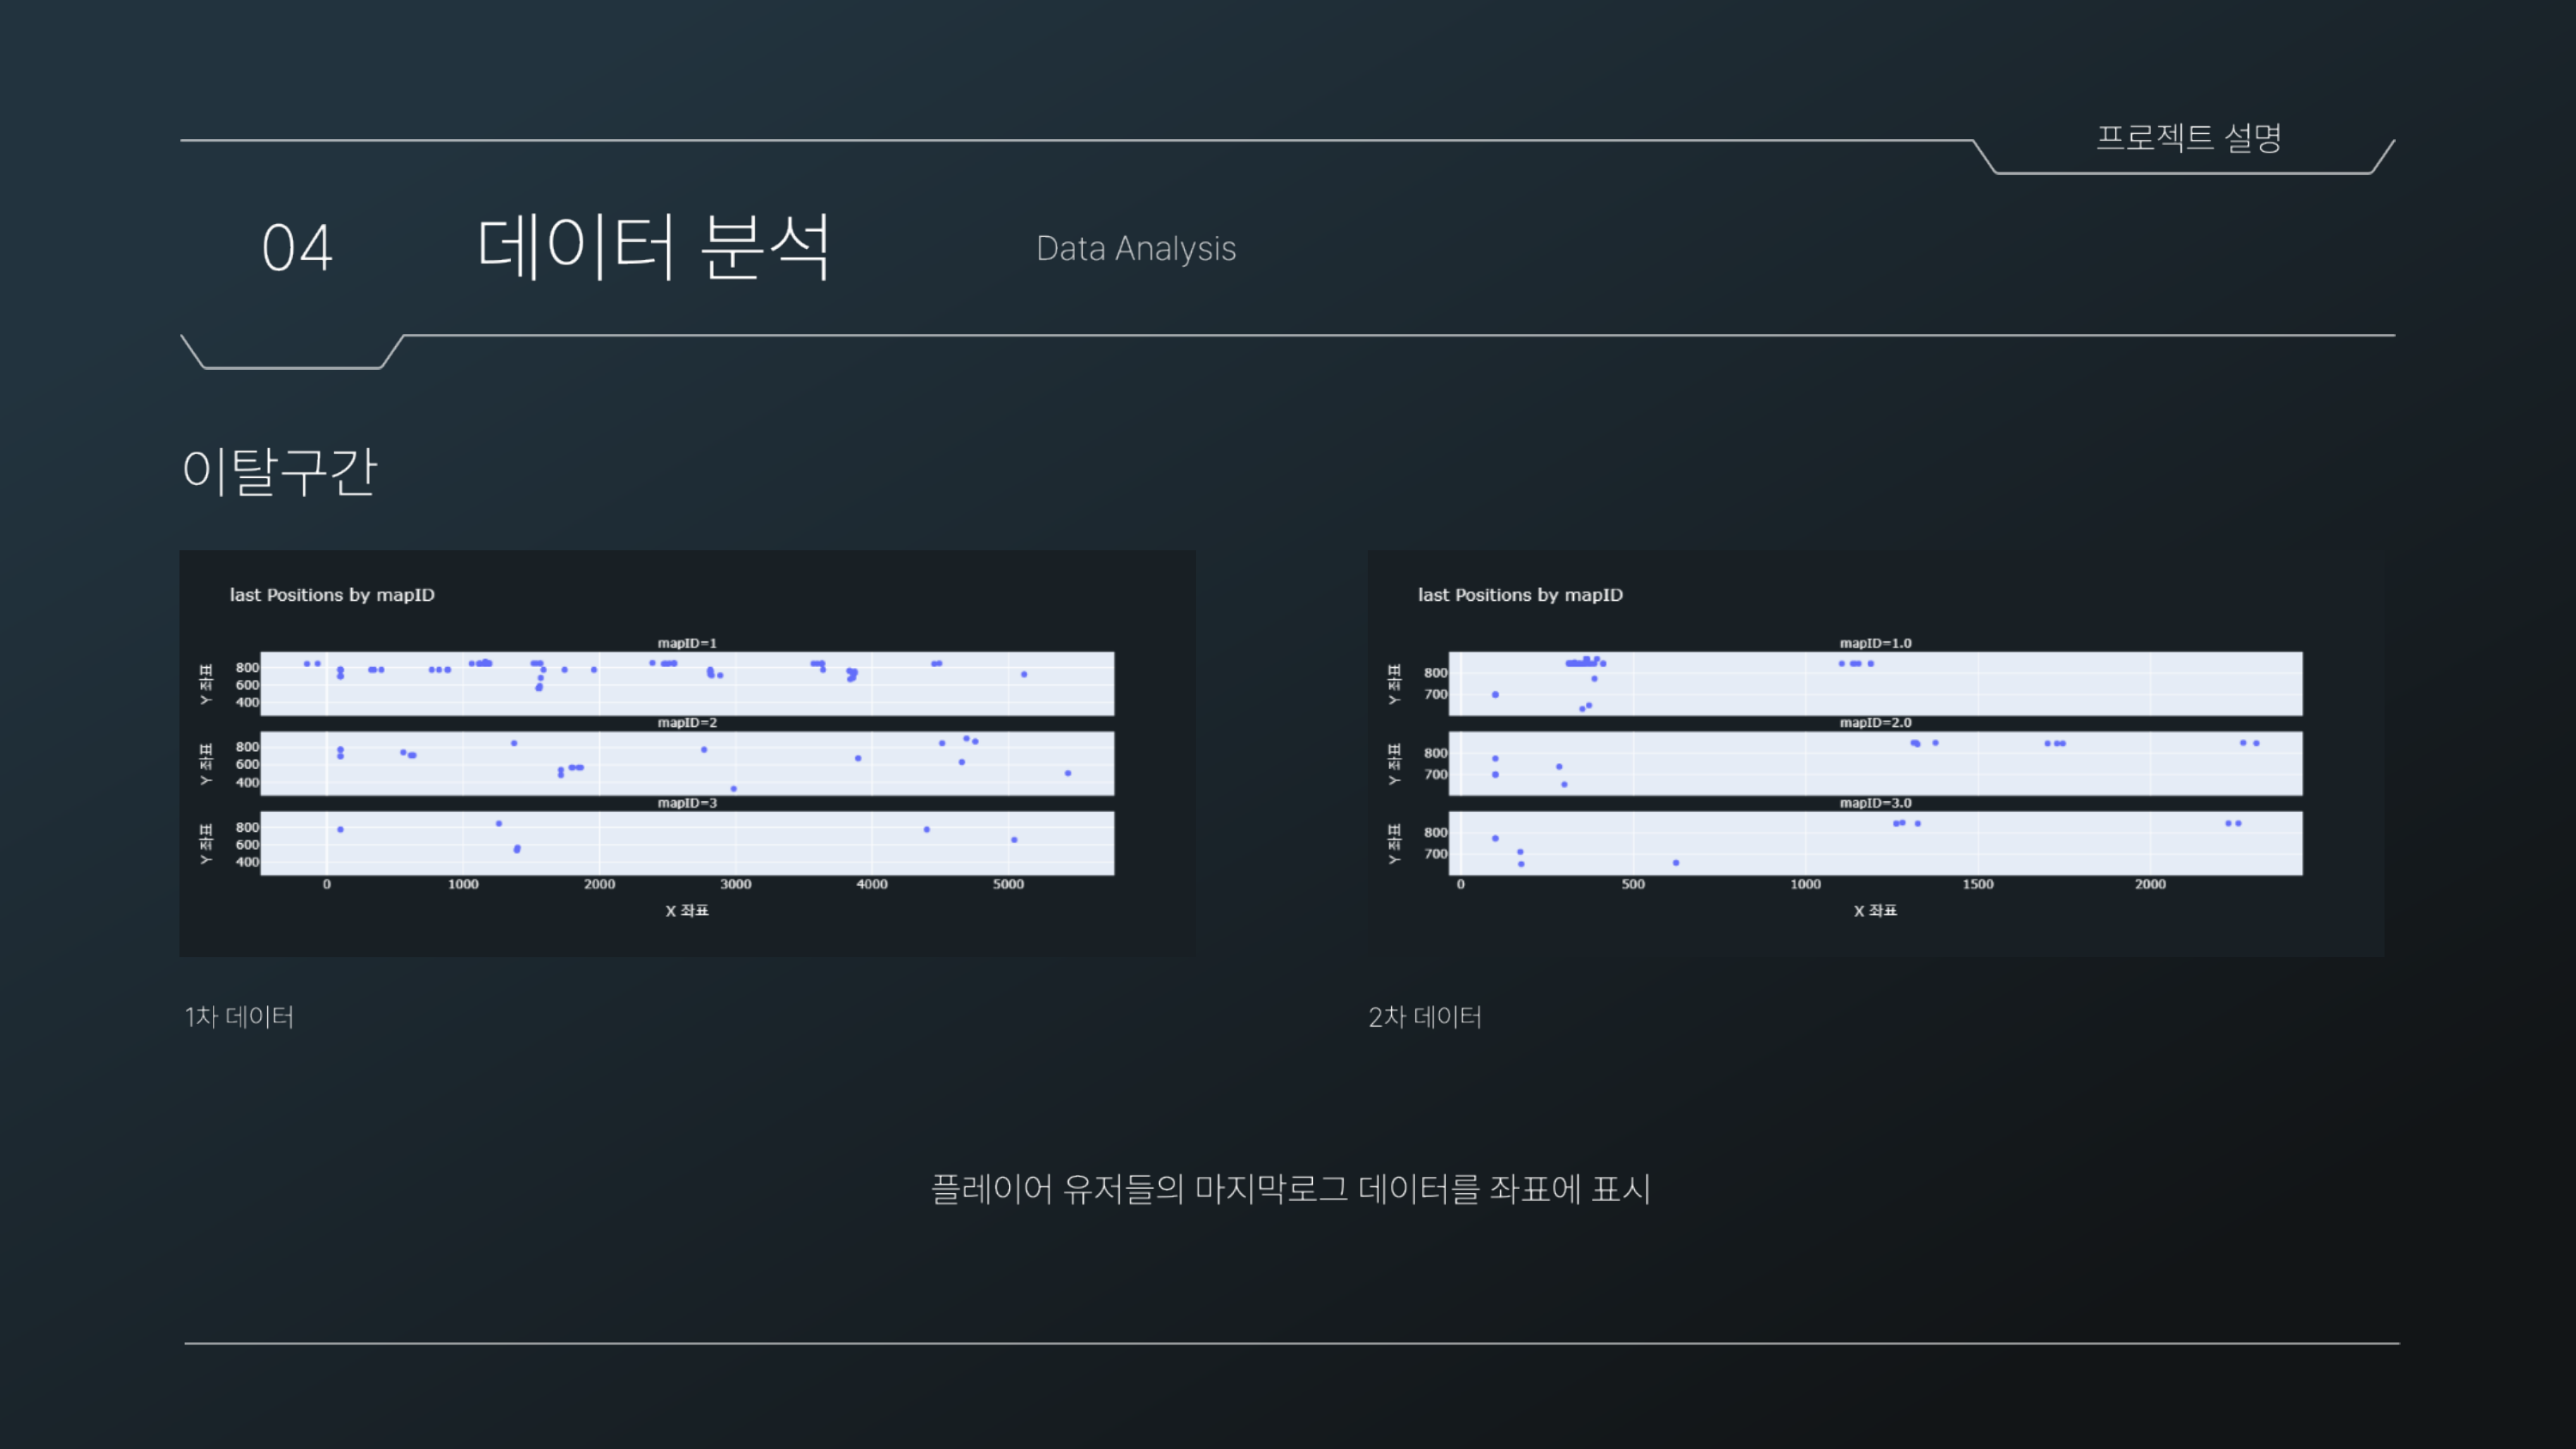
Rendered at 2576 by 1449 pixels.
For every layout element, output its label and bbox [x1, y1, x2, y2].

text_box [1368, 549, 2385, 957]
picture [1992, 102, 2360, 194]
picture [159, 410, 448, 567]
picture [403, 1150, 1937, 1248]
picture [173, 162, 434, 353]
picture [1360, 991, 1508, 1061]
text_box [915, 334, 2396, 370]
text_box [179, 549, 1196, 957]
picture [176, 991, 319, 1061]
text_box [180, 334, 441, 370]
text_box [2364, 139, 2396, 175]
text_box [180, 139, 1988, 175]
picture [446, 163, 911, 374]
text_box [185, 1342, 2401, 1345]
picture [1023, 212, 1273, 304]
text_box [0, 0, 2576, 1449]
